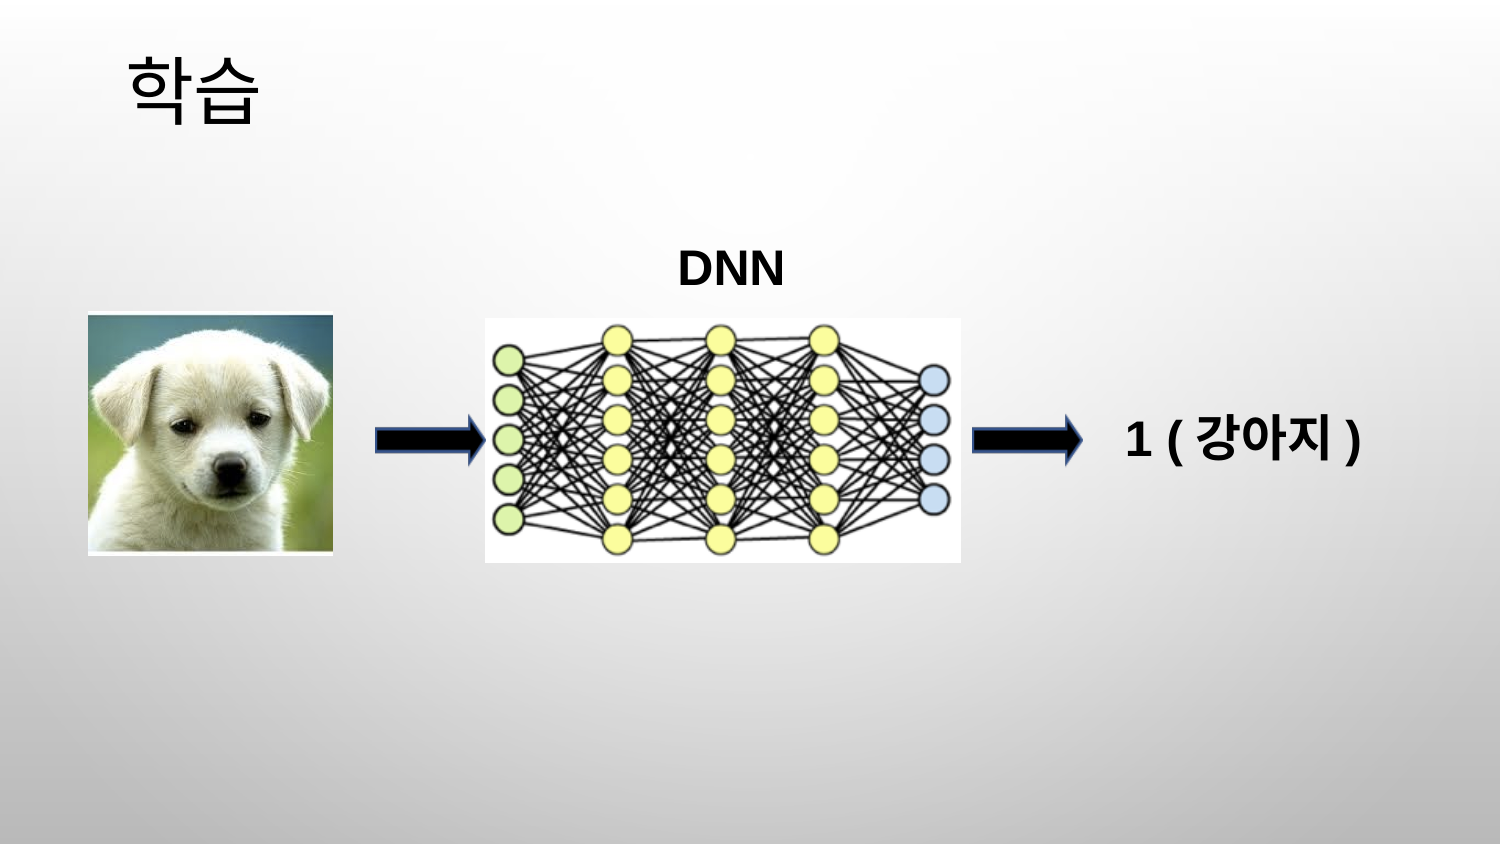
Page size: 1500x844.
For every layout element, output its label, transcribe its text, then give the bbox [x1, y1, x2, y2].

text_box 1 (강아지) [1099, 391, 1388, 490]
picture [0, 0, 1500, 844]
text_box DNN [642, 220, 821, 316]
title 학습 [125, 65, 1375, 136]
